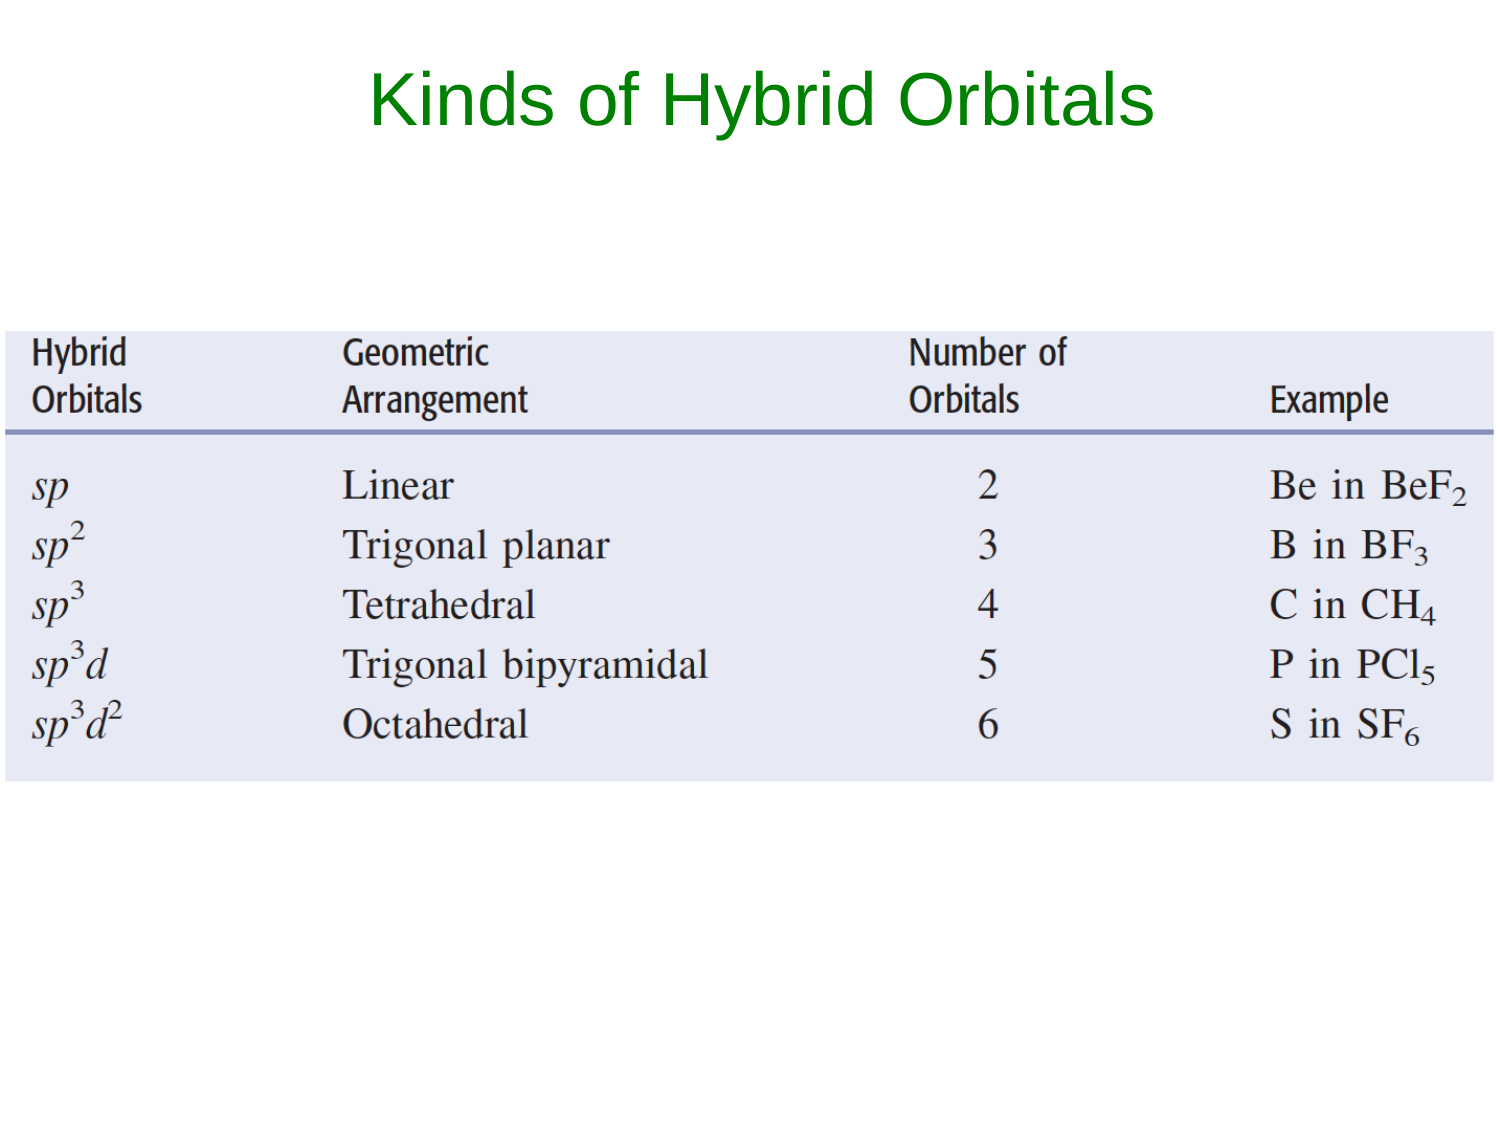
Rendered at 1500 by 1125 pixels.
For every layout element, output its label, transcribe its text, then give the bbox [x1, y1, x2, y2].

picture [0, 330, 1500, 791]
text_box Kinds of Hybrid Orbitals [0, 1, 1500, 189]
